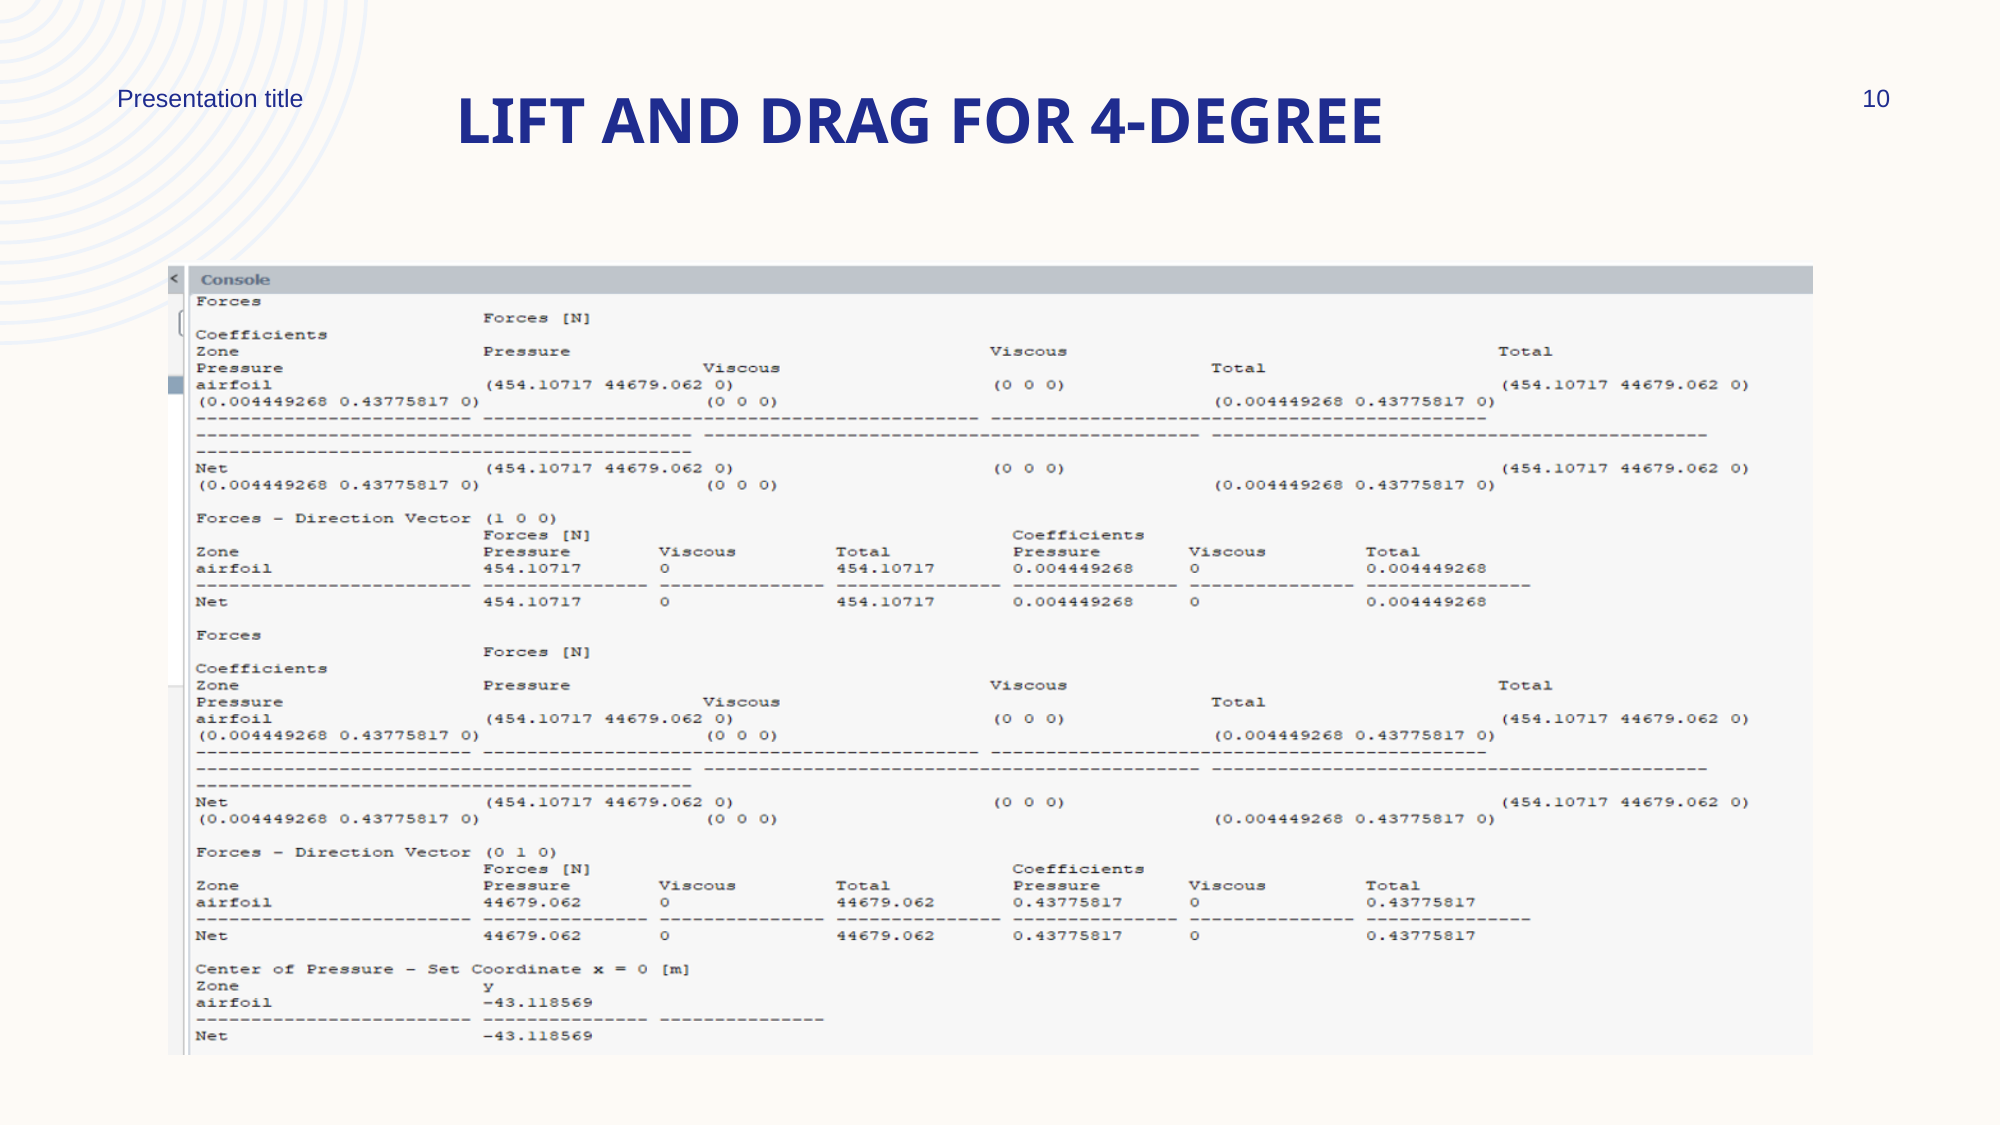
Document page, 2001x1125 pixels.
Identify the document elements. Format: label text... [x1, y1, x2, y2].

slide_number 10 [1795, 75, 1958, 120]
footer Presentation title [101, 75, 627, 120]
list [168, 260, 1813, 1055]
title Lift and drag for 4-degree [45, 73, 1796, 200]
